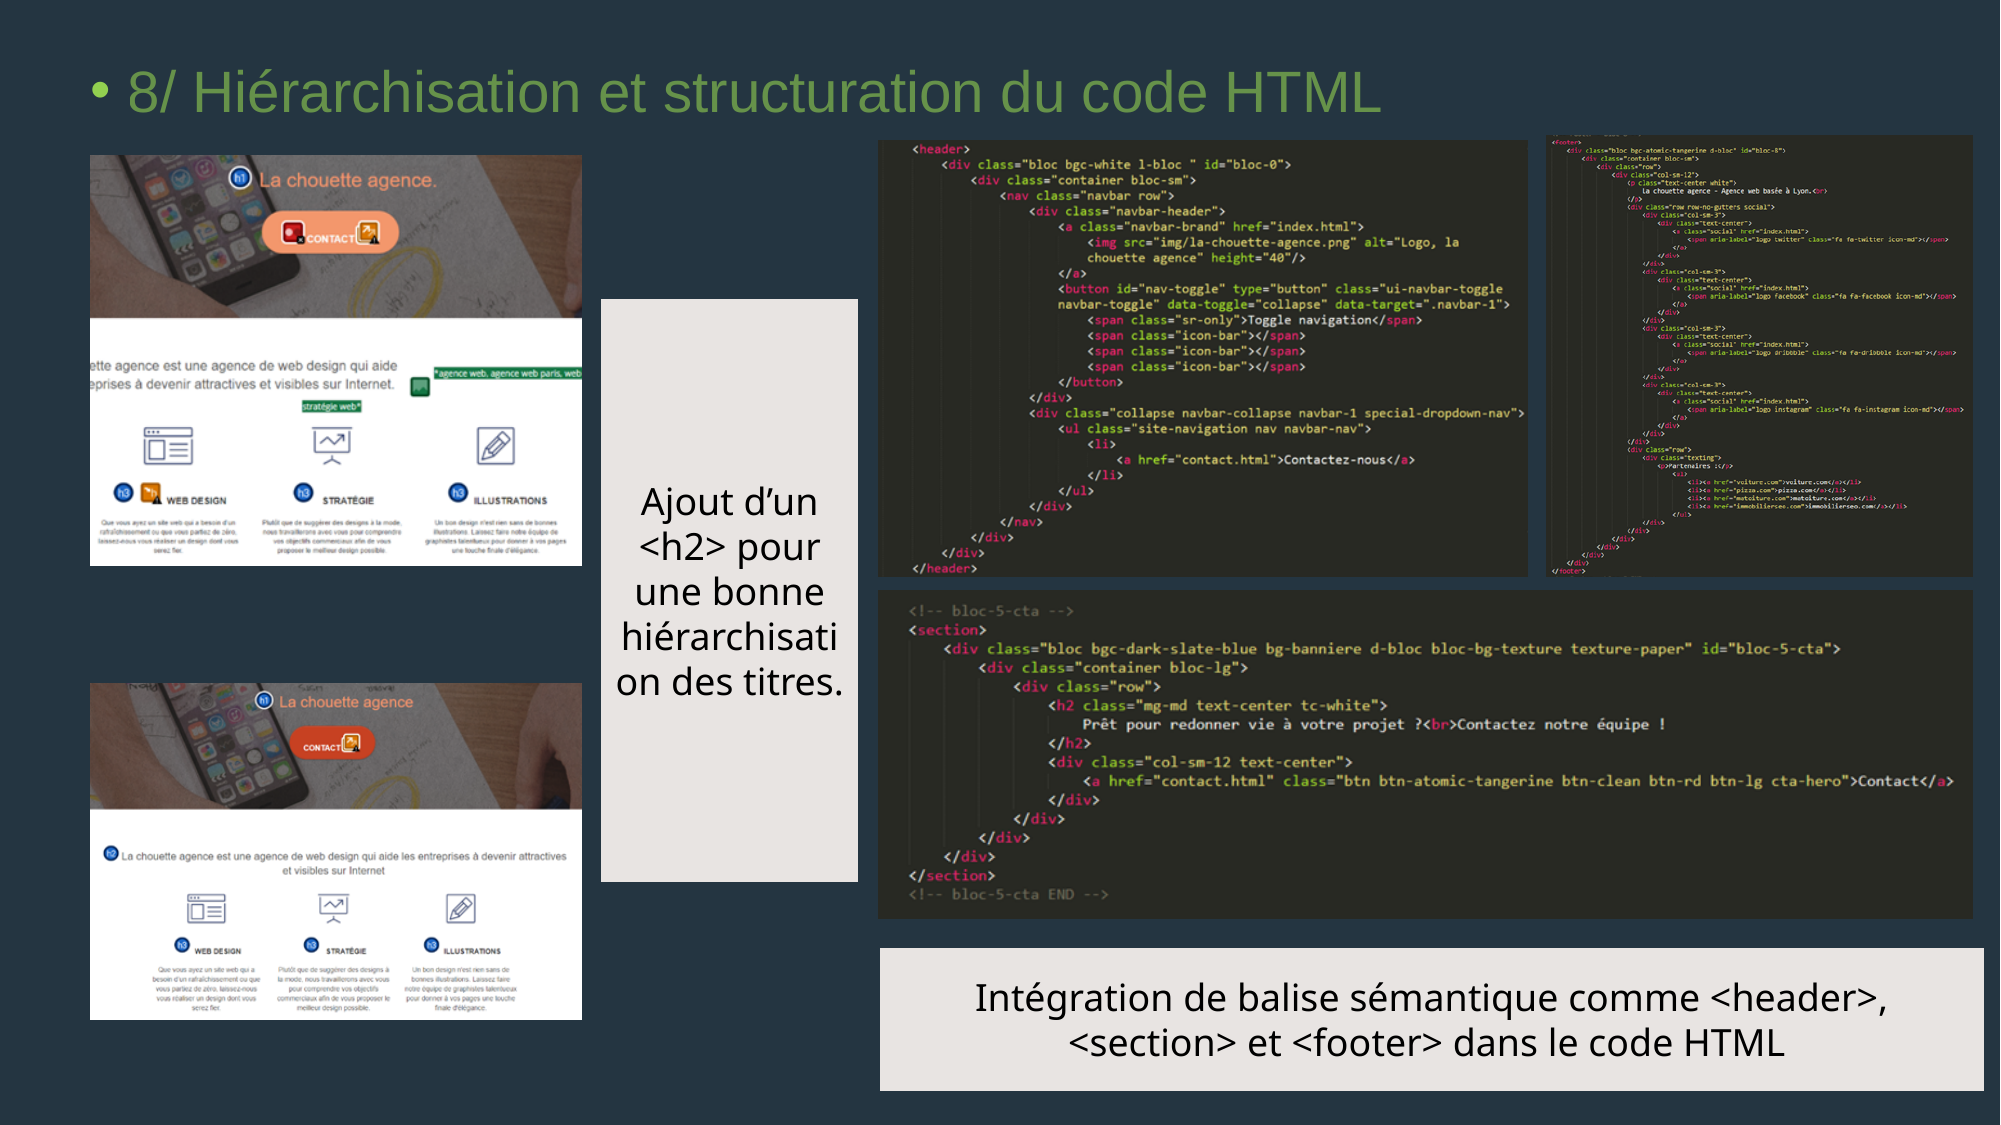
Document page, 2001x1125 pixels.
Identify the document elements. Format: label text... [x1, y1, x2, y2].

picture [90, 155, 582, 566]
picture [878, 140, 1528, 578]
text_box Intégration de balise sémantique comme <header>, <section> et <footer> dans le code HTML [878, 946, 1986, 1093]
list 8/ Hiérarchisation et structuration du code HTML [90, 47, 1910, 1073]
picture [1546, 135, 1973, 578]
picture [878, 590, 1973, 919]
text_box Ajout d’un <h2> pour une bonne hiérarchisation des titres. [599, 297, 861, 884]
picture [90, 683, 582, 1020]
